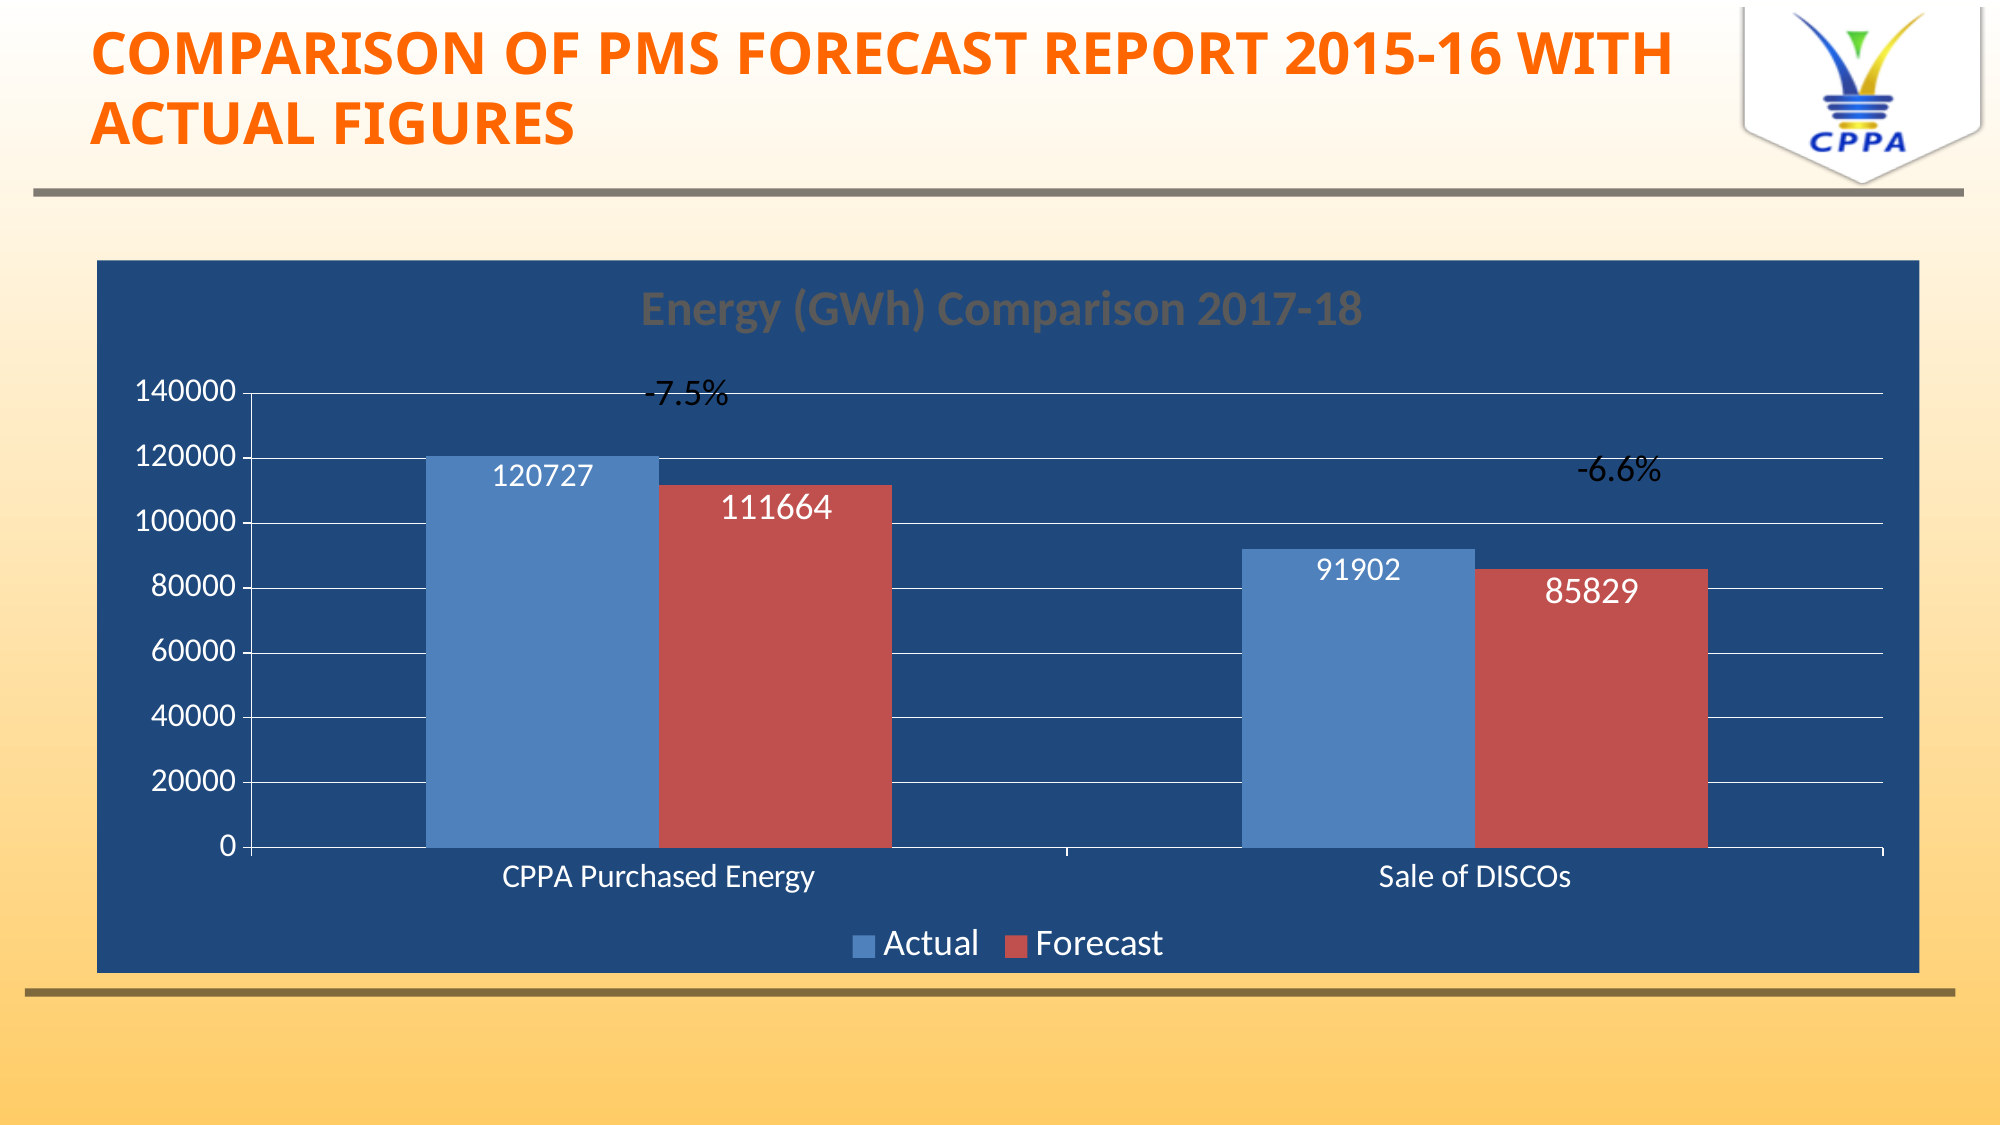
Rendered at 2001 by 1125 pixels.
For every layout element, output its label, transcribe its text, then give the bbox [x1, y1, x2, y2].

chart [96, 260, 1920, 974]
picture [1732, 7, 1990, 191]
title COMPARISON OF PMS FORECAST REPORT 2015-16 WITH ACTUAL FIGURES [74, 0, 1701, 176]
